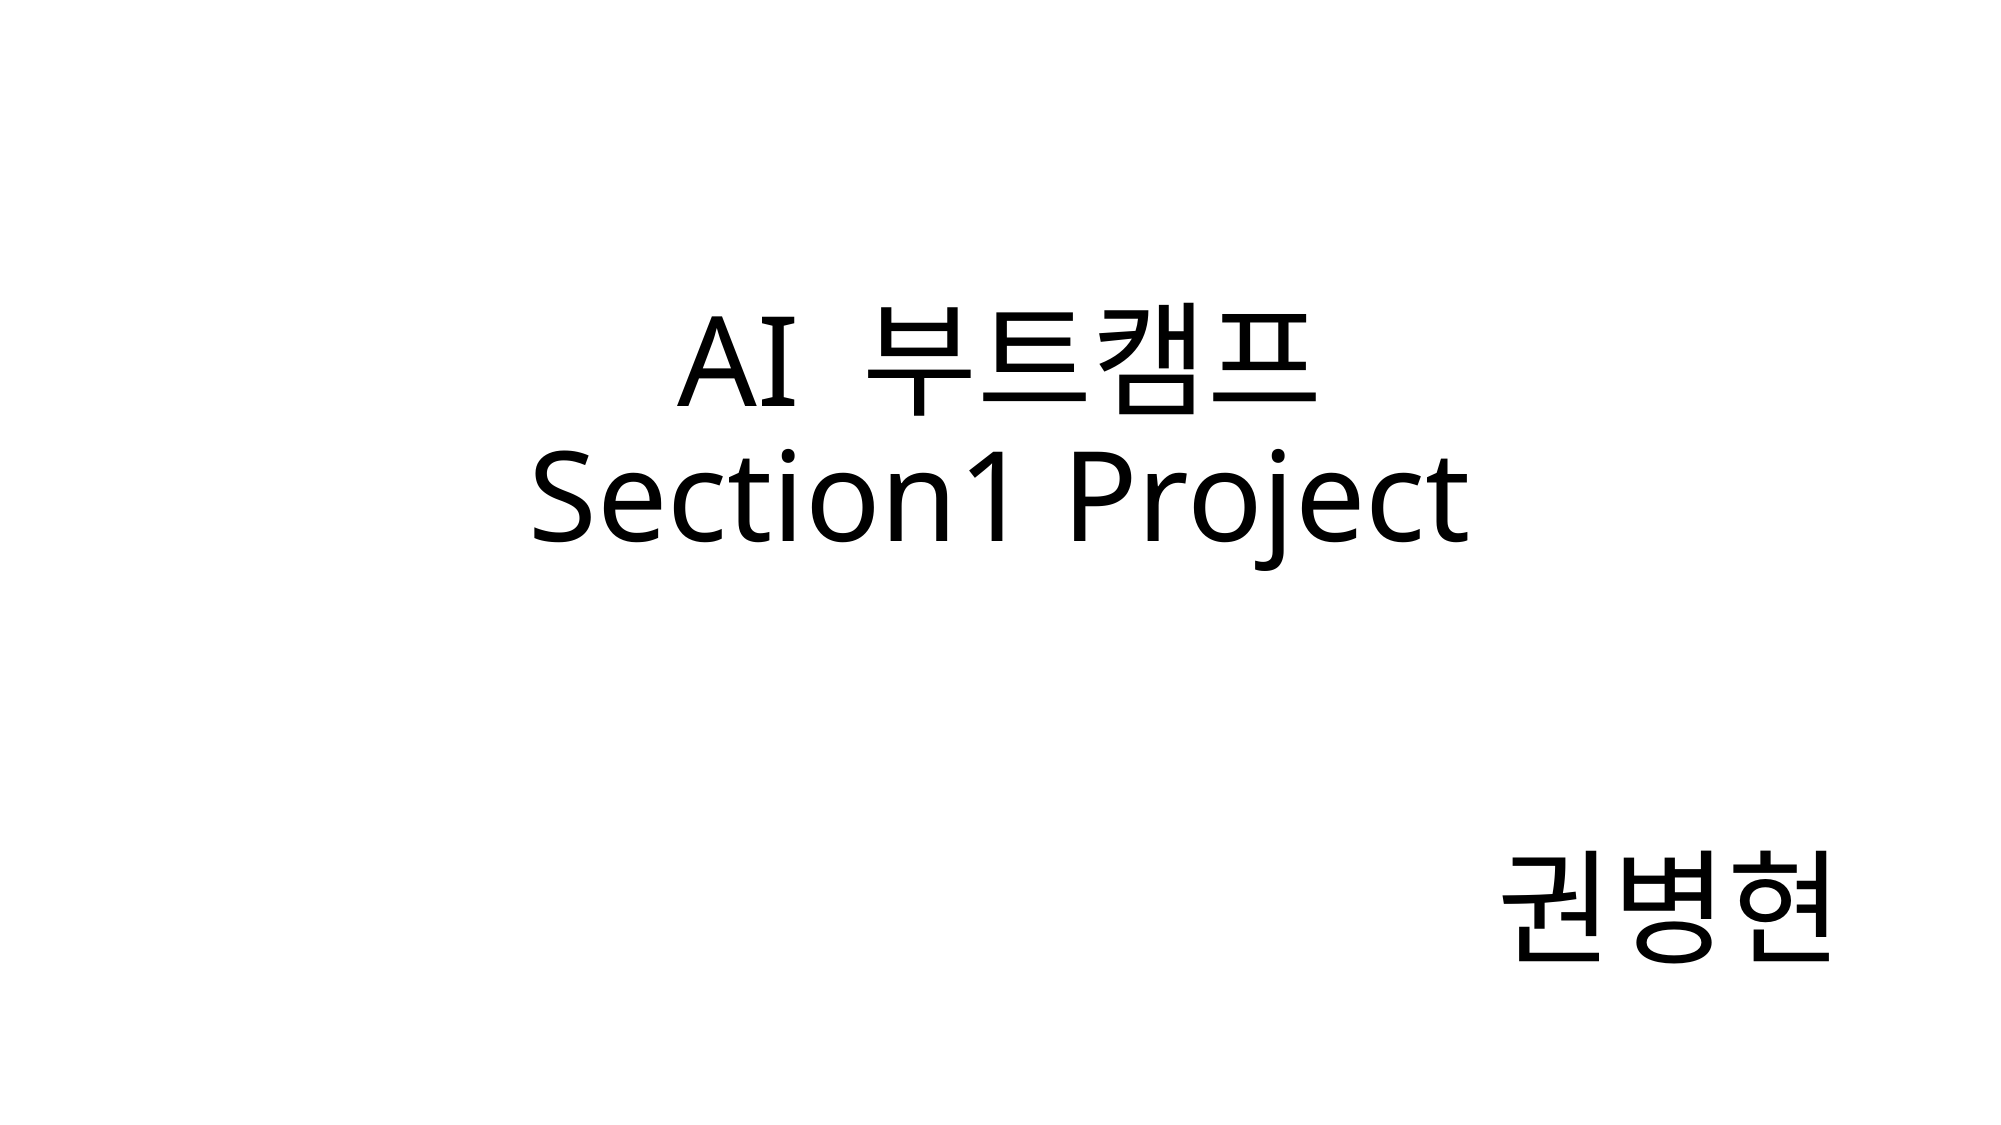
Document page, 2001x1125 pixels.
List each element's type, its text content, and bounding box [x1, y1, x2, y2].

title AI 부트캠프 Section1 Project [249, 184, 1750, 576]
text_box 권병현 [1476, 809, 1865, 989]
